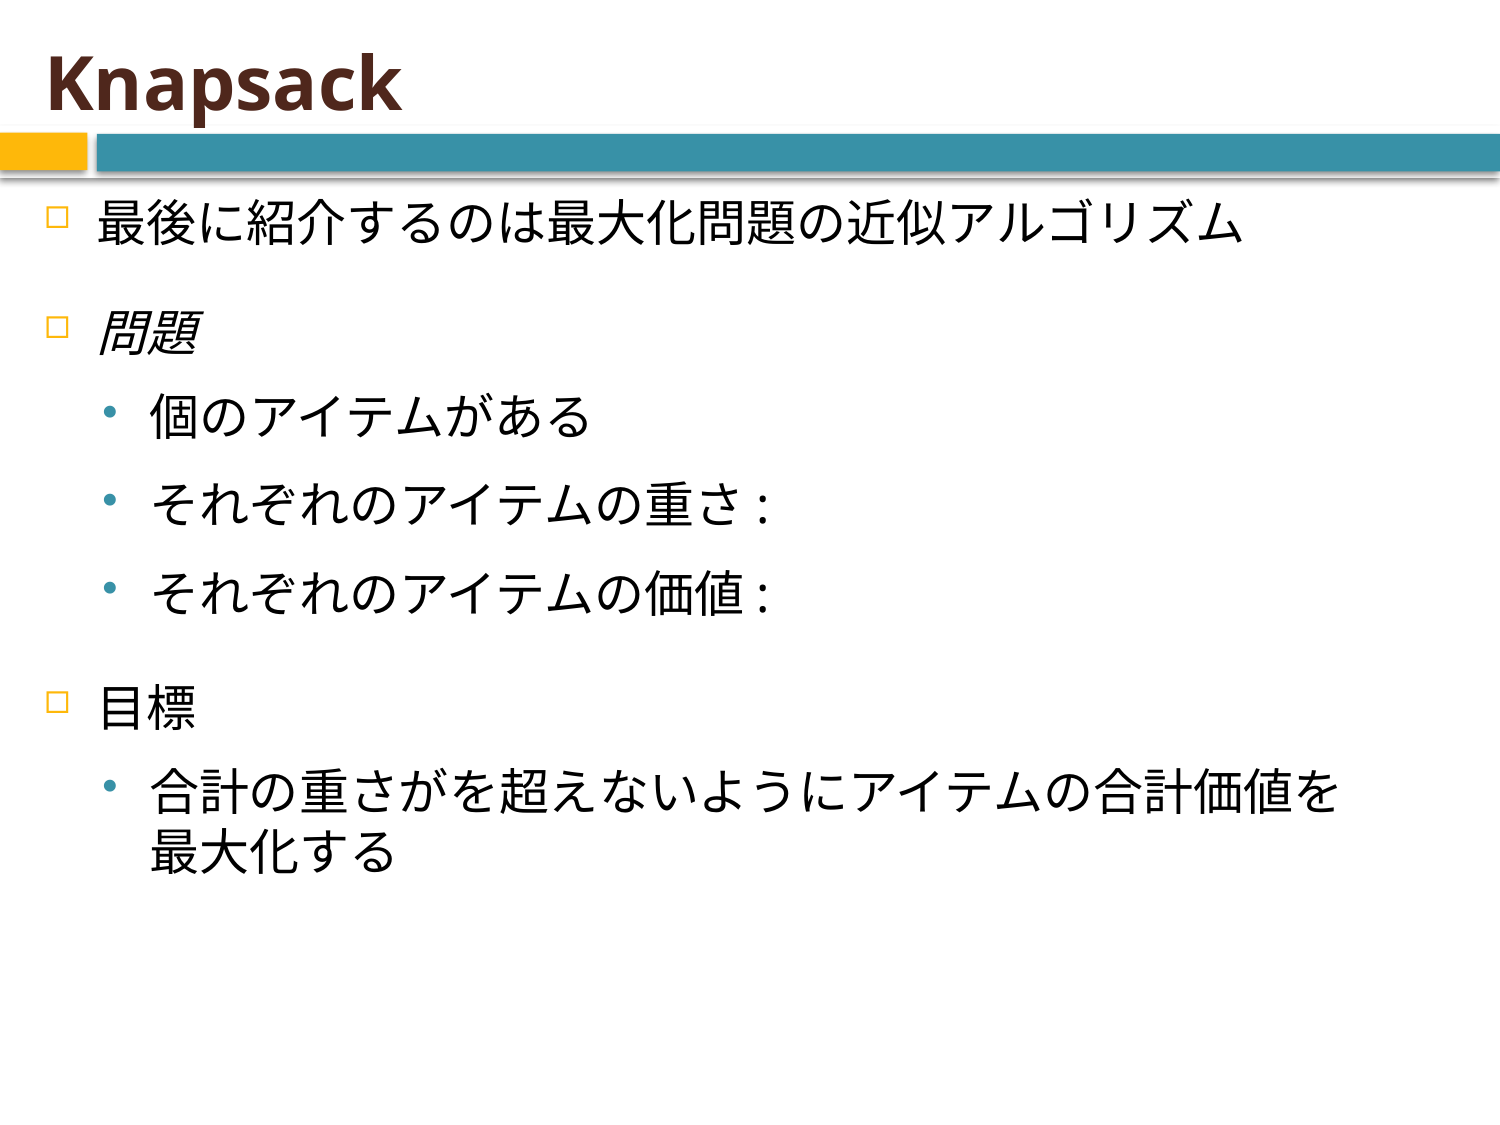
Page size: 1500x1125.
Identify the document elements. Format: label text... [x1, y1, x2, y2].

title Knapsack [29, 30, 1471, 131]
